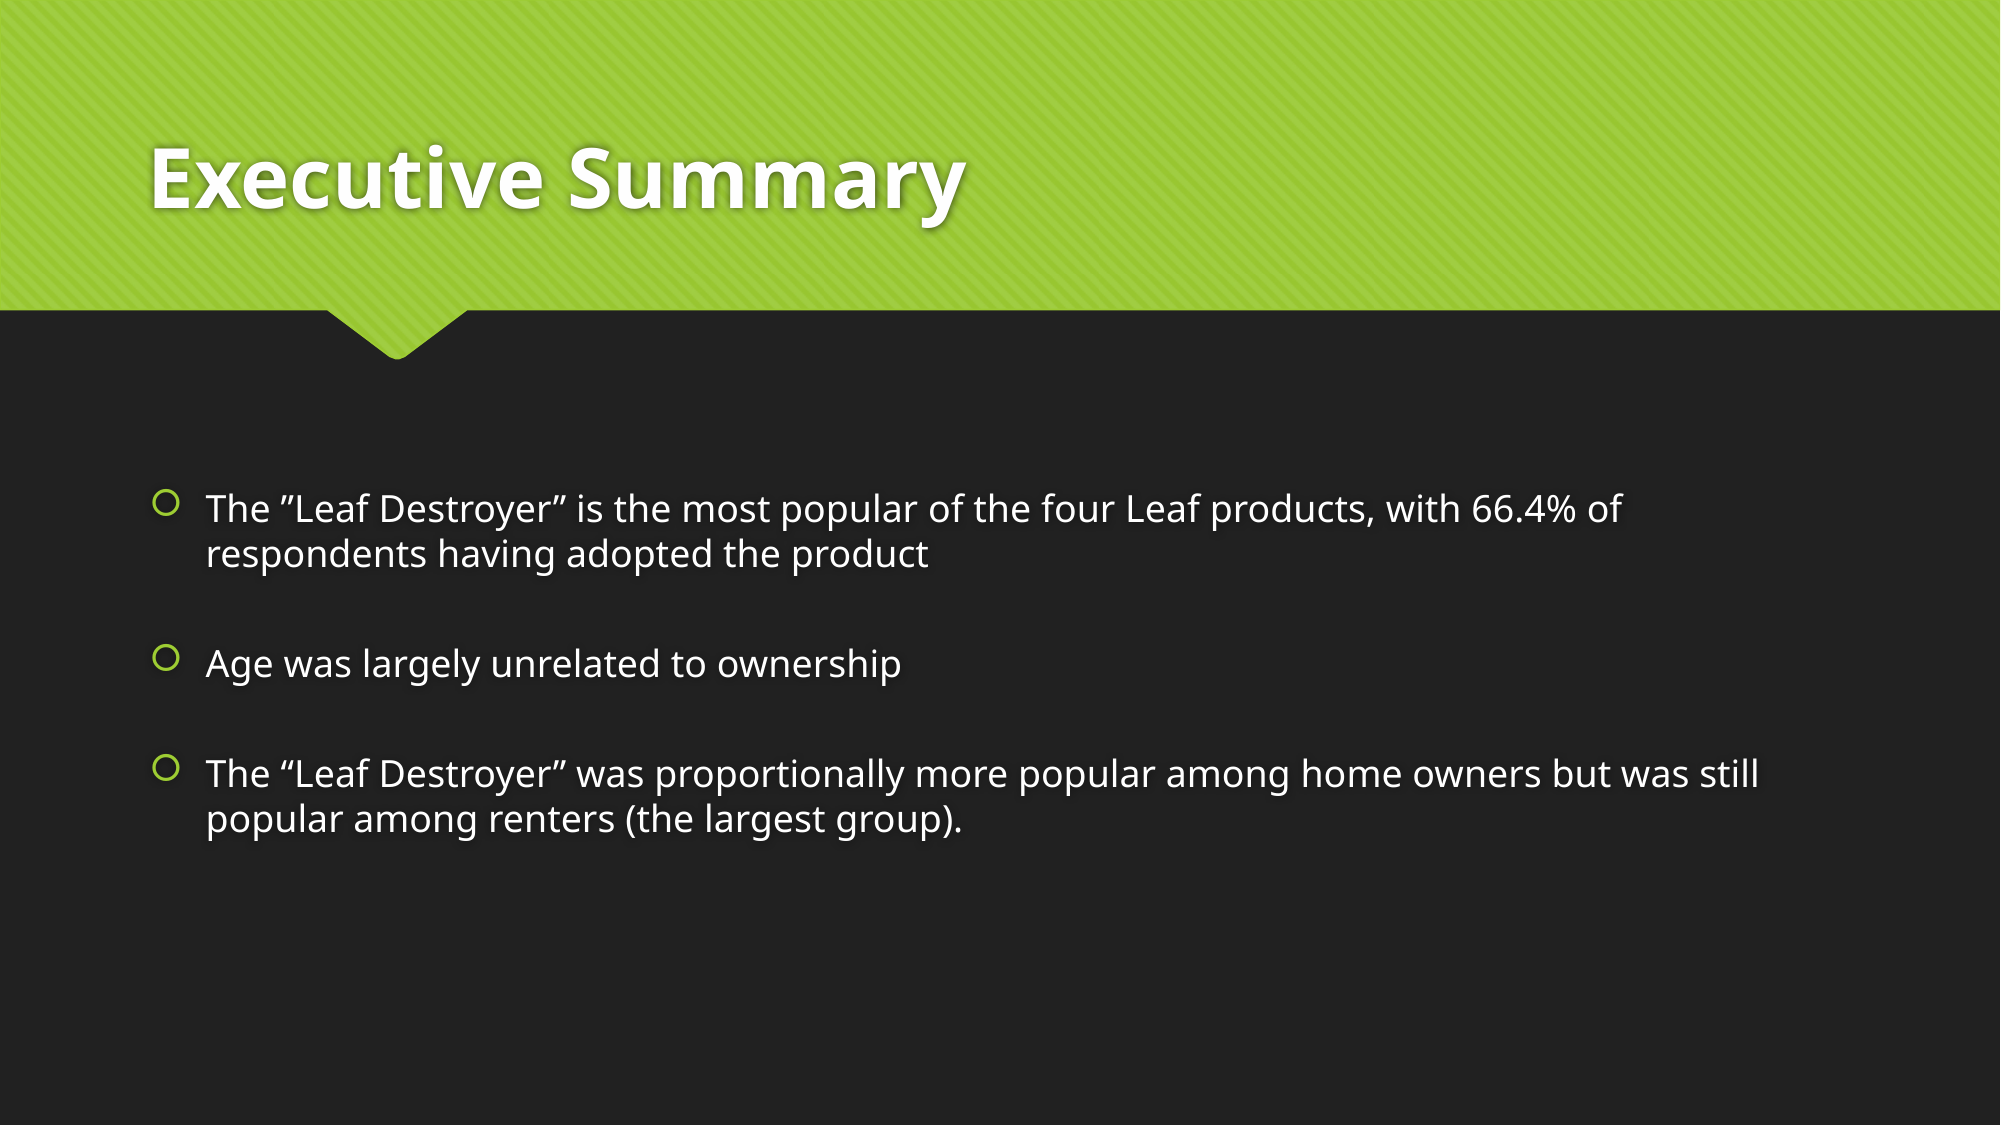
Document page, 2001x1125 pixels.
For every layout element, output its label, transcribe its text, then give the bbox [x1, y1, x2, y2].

title Executive Summary [132, 73, 1868, 233]
list The ”Leaf Destroyer” is the most popular of the four Leaf products, with 66.4% of respondents having adopted the product Age was largely unrelated to ownership The “Leaf Destroyer” was proportionally more popular among home owners but was still popular among renters (the largest group). [134, 364, 1866, 962]
